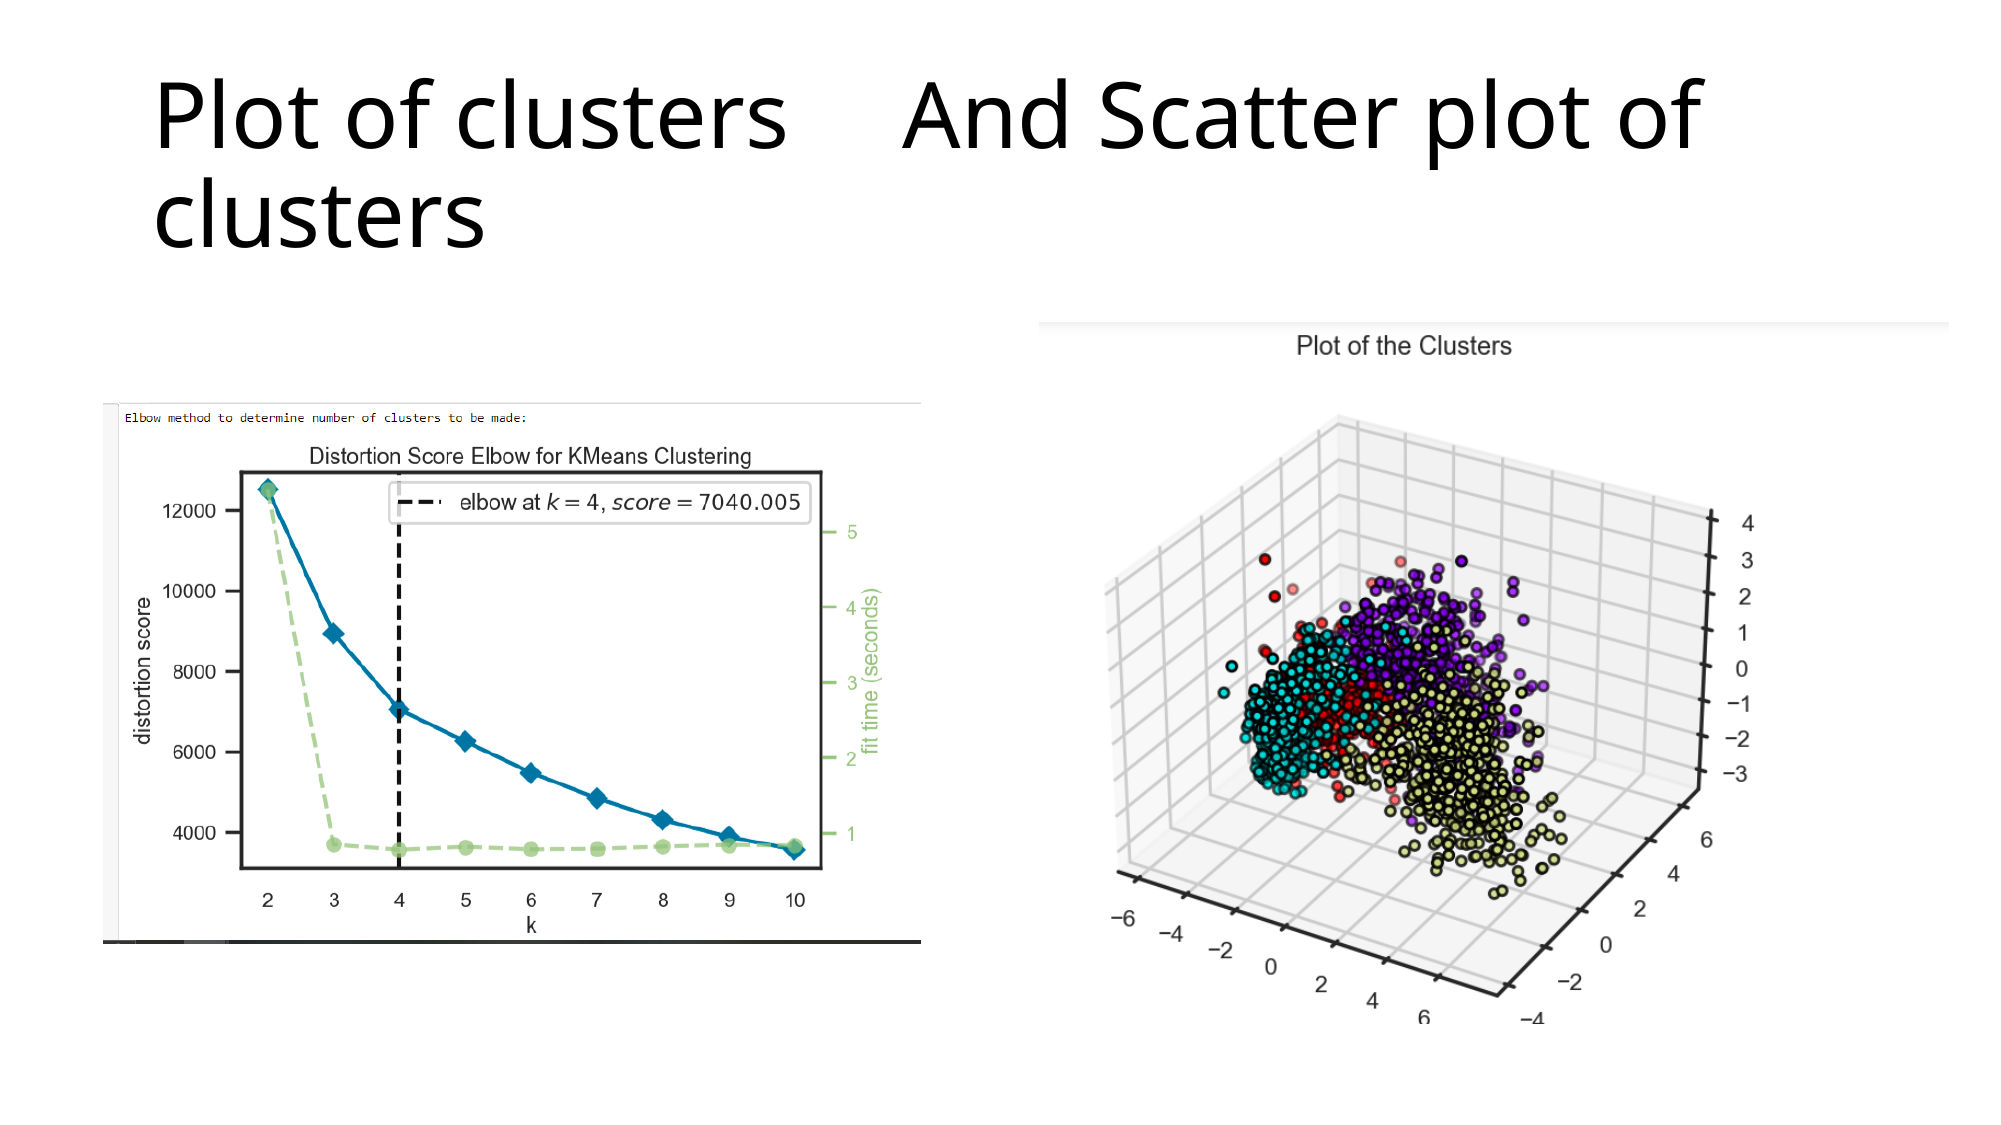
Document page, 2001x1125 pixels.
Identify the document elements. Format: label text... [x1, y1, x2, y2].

picture [1039, 322, 1949, 1025]
title Plot of clusters And Scatter plot of clusters [137, 59, 1863, 278]
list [103, 402, 921, 944]
